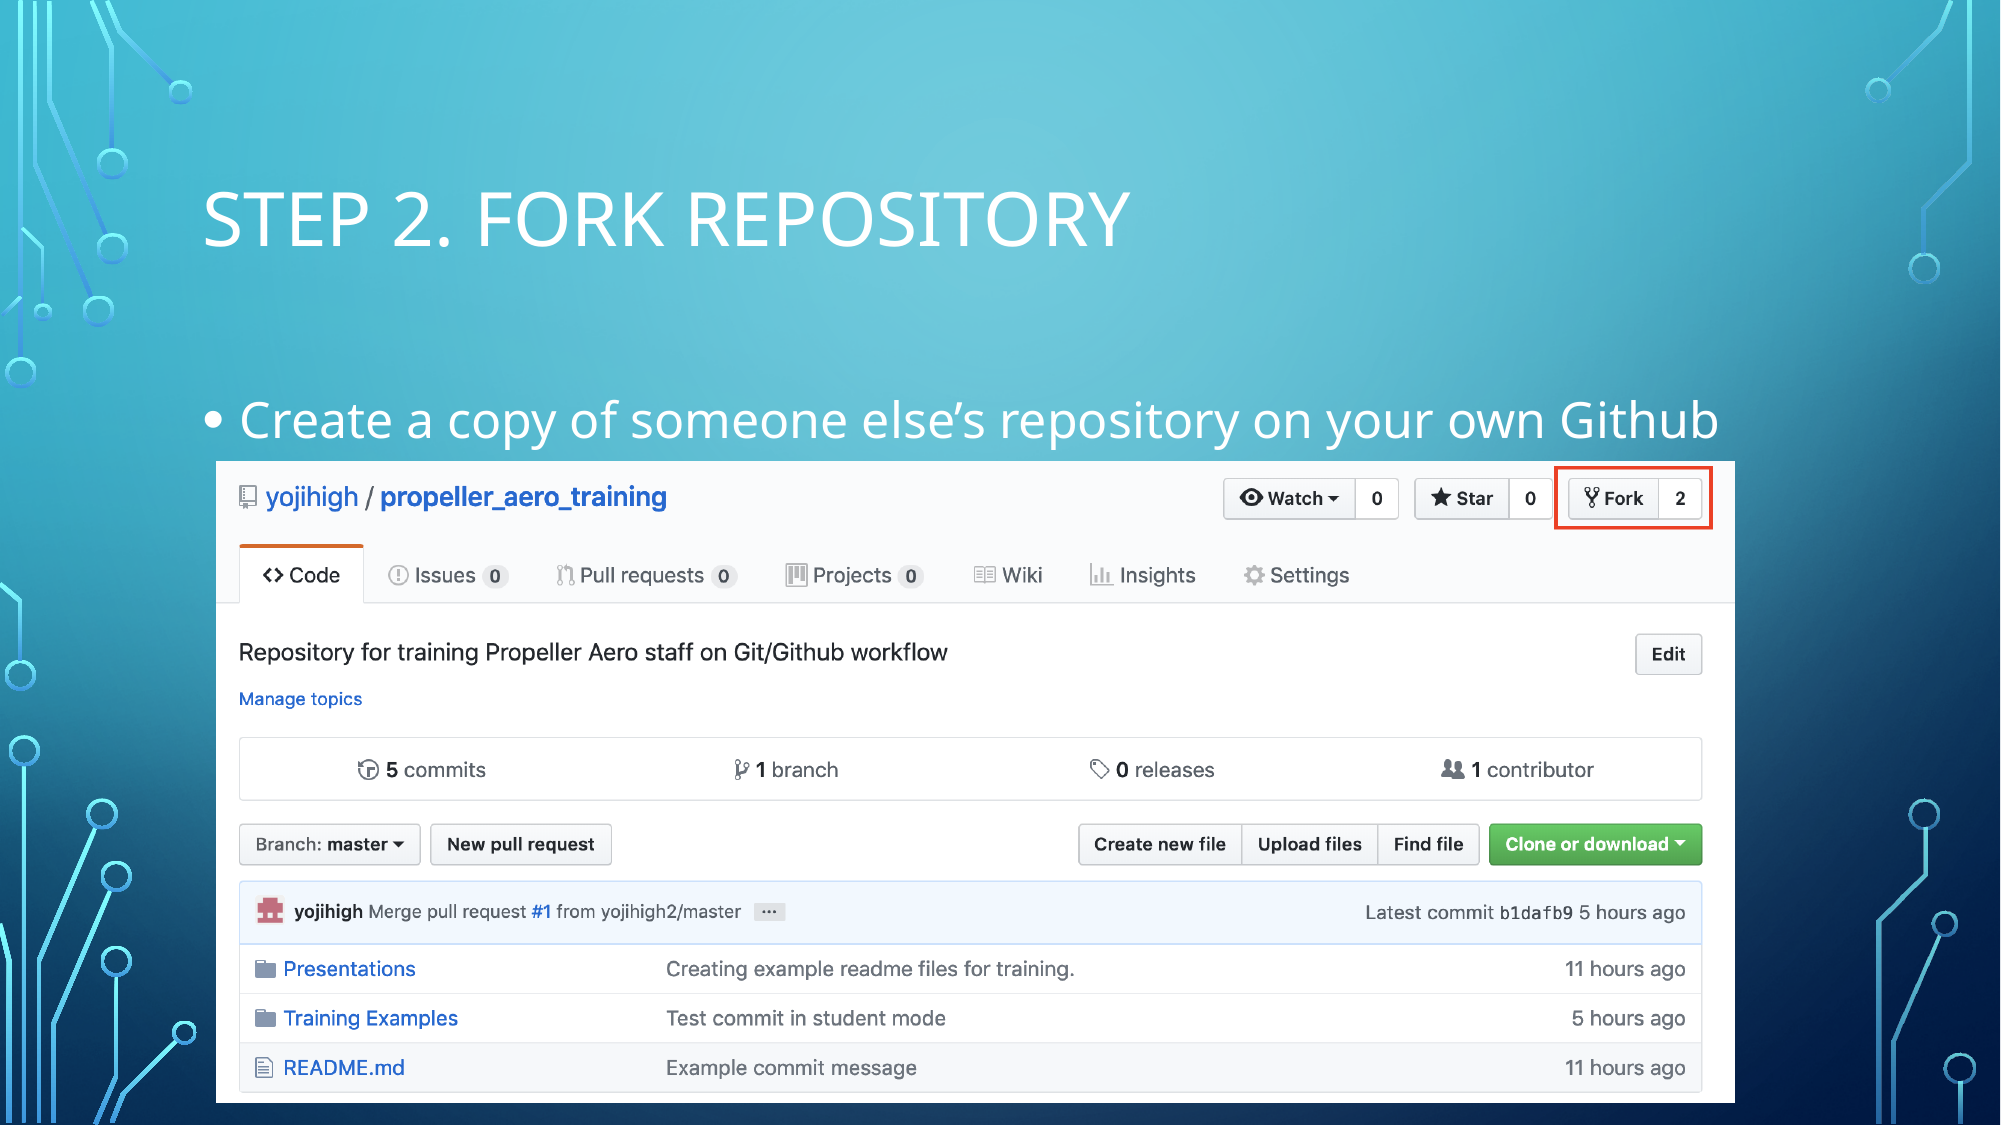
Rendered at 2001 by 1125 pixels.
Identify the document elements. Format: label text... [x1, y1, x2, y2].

list Create a copy of someone else’s repository on your own Github account [187, 369, 1813, 950]
picture [216, 461, 1735, 1103]
title Step 2. Fork repository [187, 101, 1813, 344]
